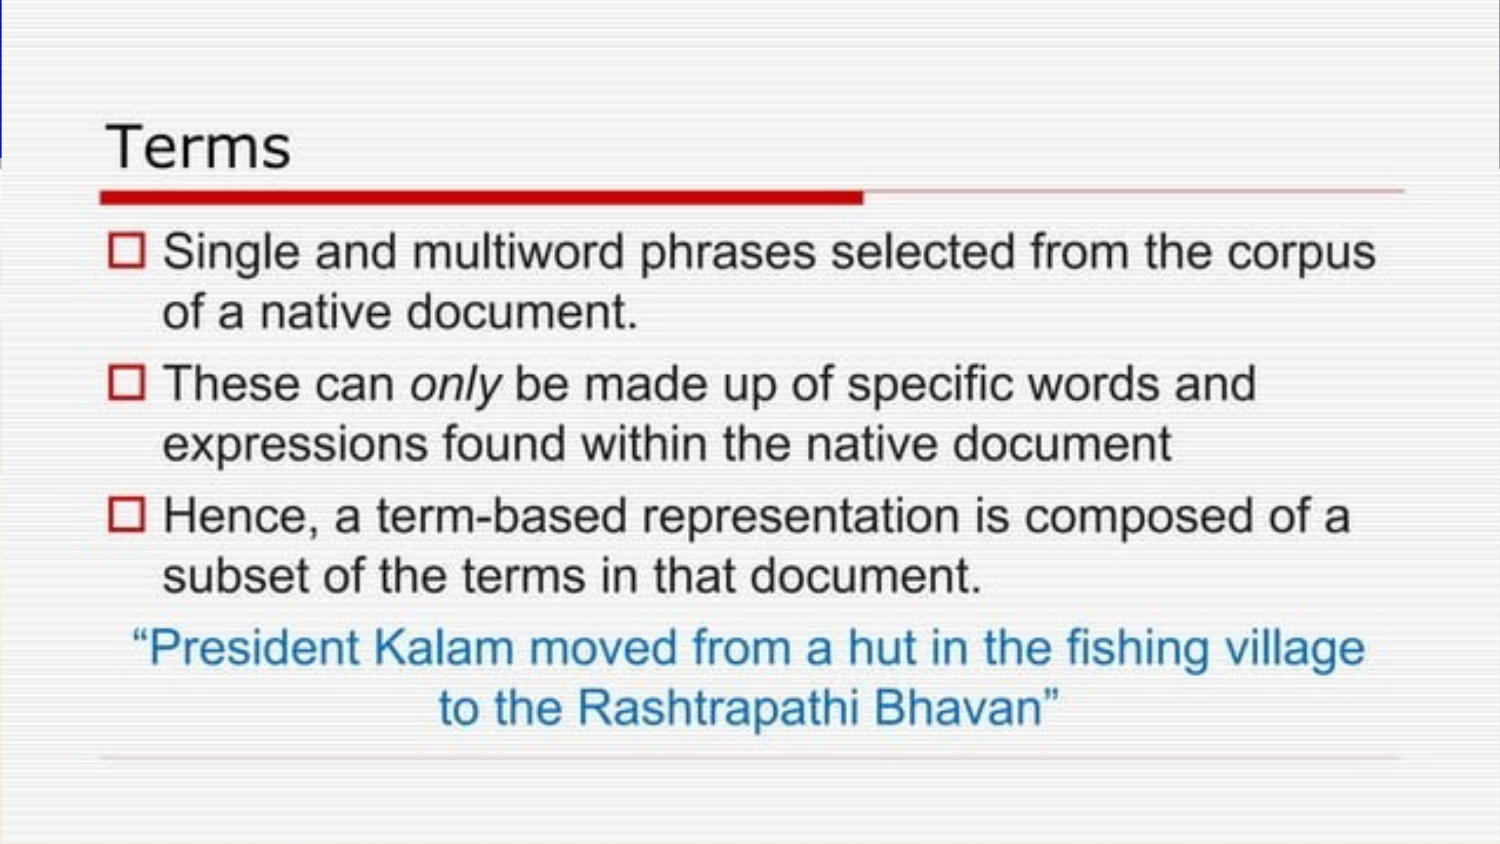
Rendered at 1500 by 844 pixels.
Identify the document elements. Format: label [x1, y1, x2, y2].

text_box [1, 0, 1500, 843]
picture [0, 0, 1500, 844]
